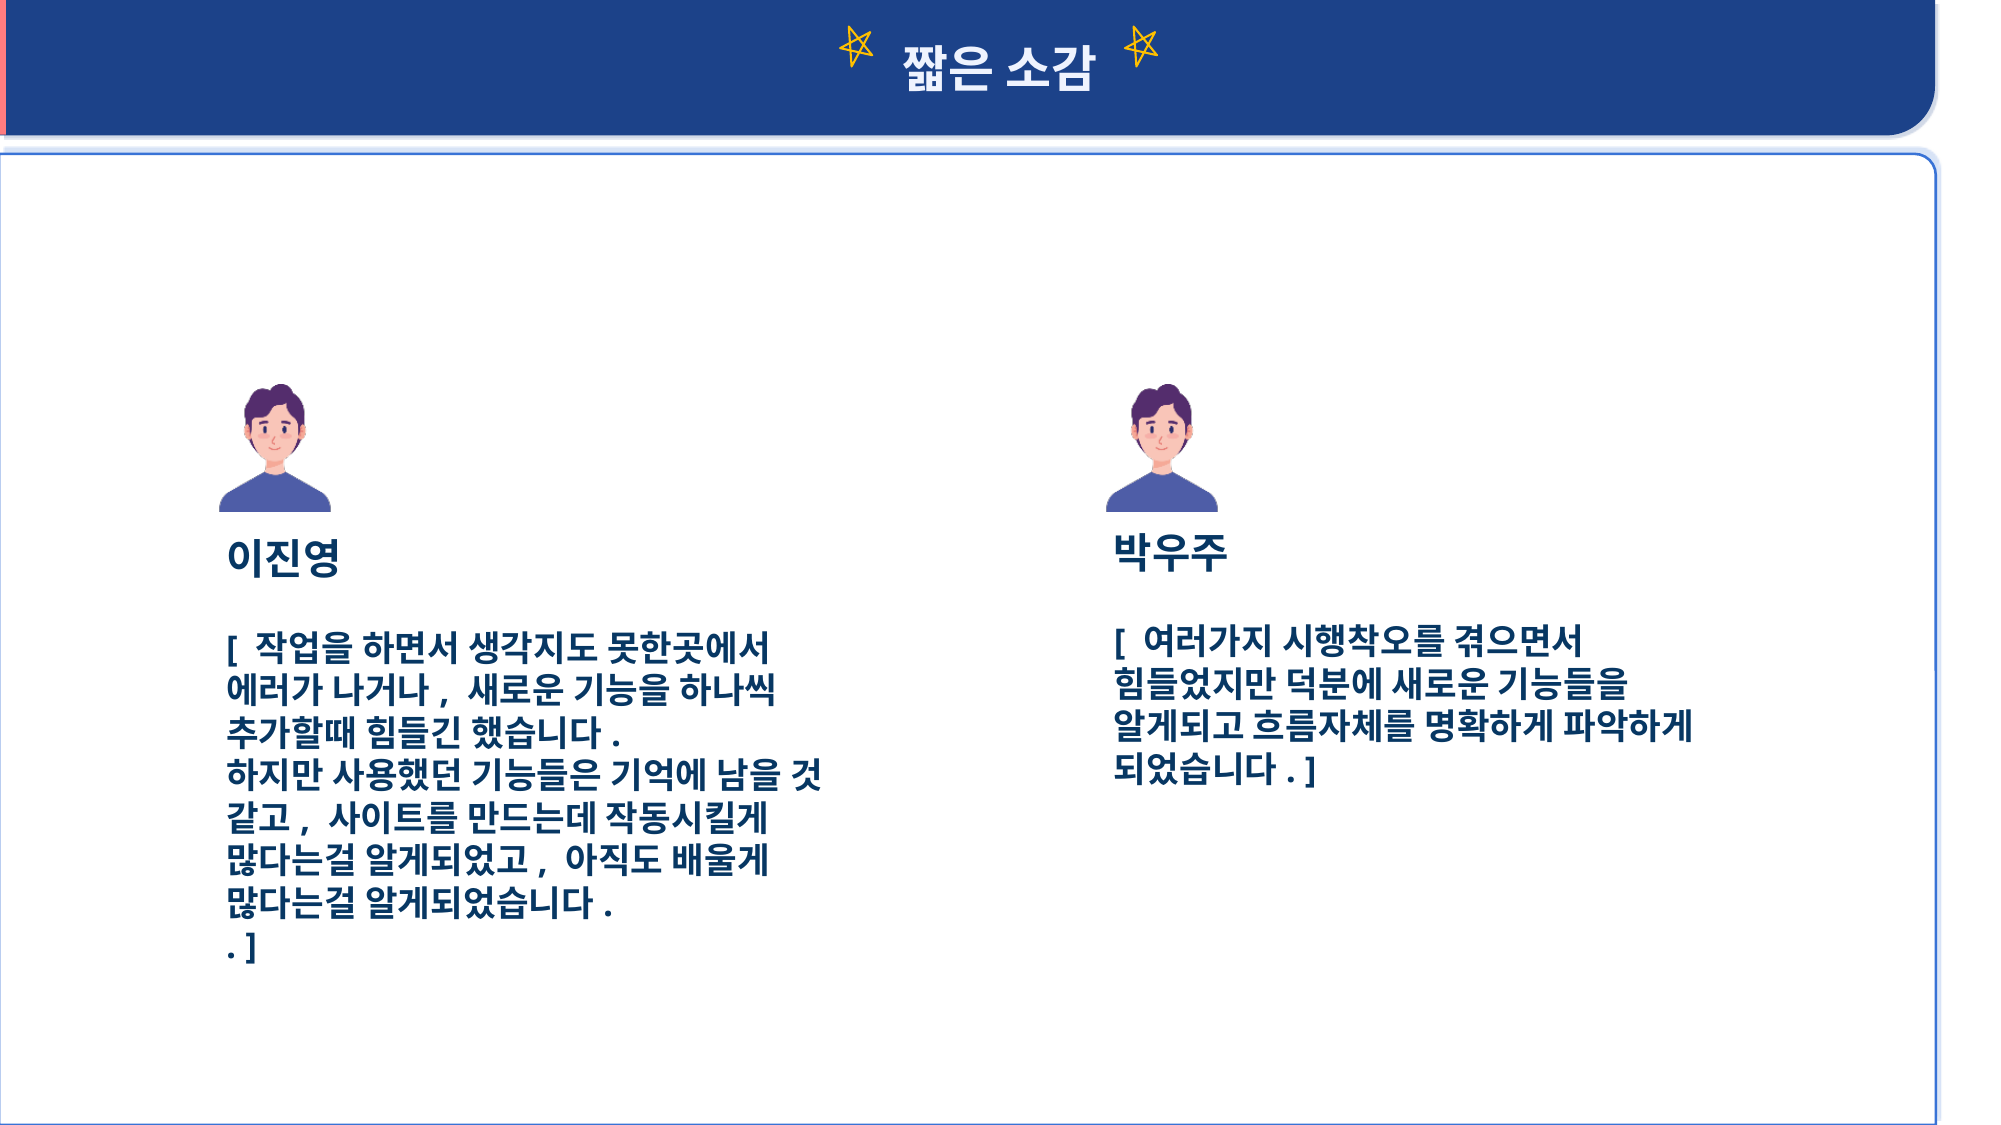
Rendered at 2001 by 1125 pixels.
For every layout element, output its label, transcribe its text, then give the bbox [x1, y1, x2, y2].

text_box 이진영 [ 작업을 하면서 생각지도 못한곳에서 에러가 나거나, 새로운 기능을 하나씩 추가할때 힘들긴 했습니다. 하지만 사용했던 기능들은 기억에 남을 것 같고, 사이트를 만드는데 작동시킬게 많다는걸 알게되었고, 아직도 배울게 많다는걸 알게되었습니다. . ] [211, 518, 872, 607]
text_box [0, 0, 1936, 136]
picture [211, 384, 339, 512]
text_box [0, 153, 1936, 1125]
text_box 박우주 [ 여러가지 시행착오를 겪으면서 힘들었지만 덕분에 새로운 기능들을 알게되고 흐름자체를 명확하게 파악하게 되었습니다. ] [1098, 511, 1759, 614]
text_box 짧은 소감 [1943, 29, 1947, 105]
picture [1098, 384, 1226, 512]
